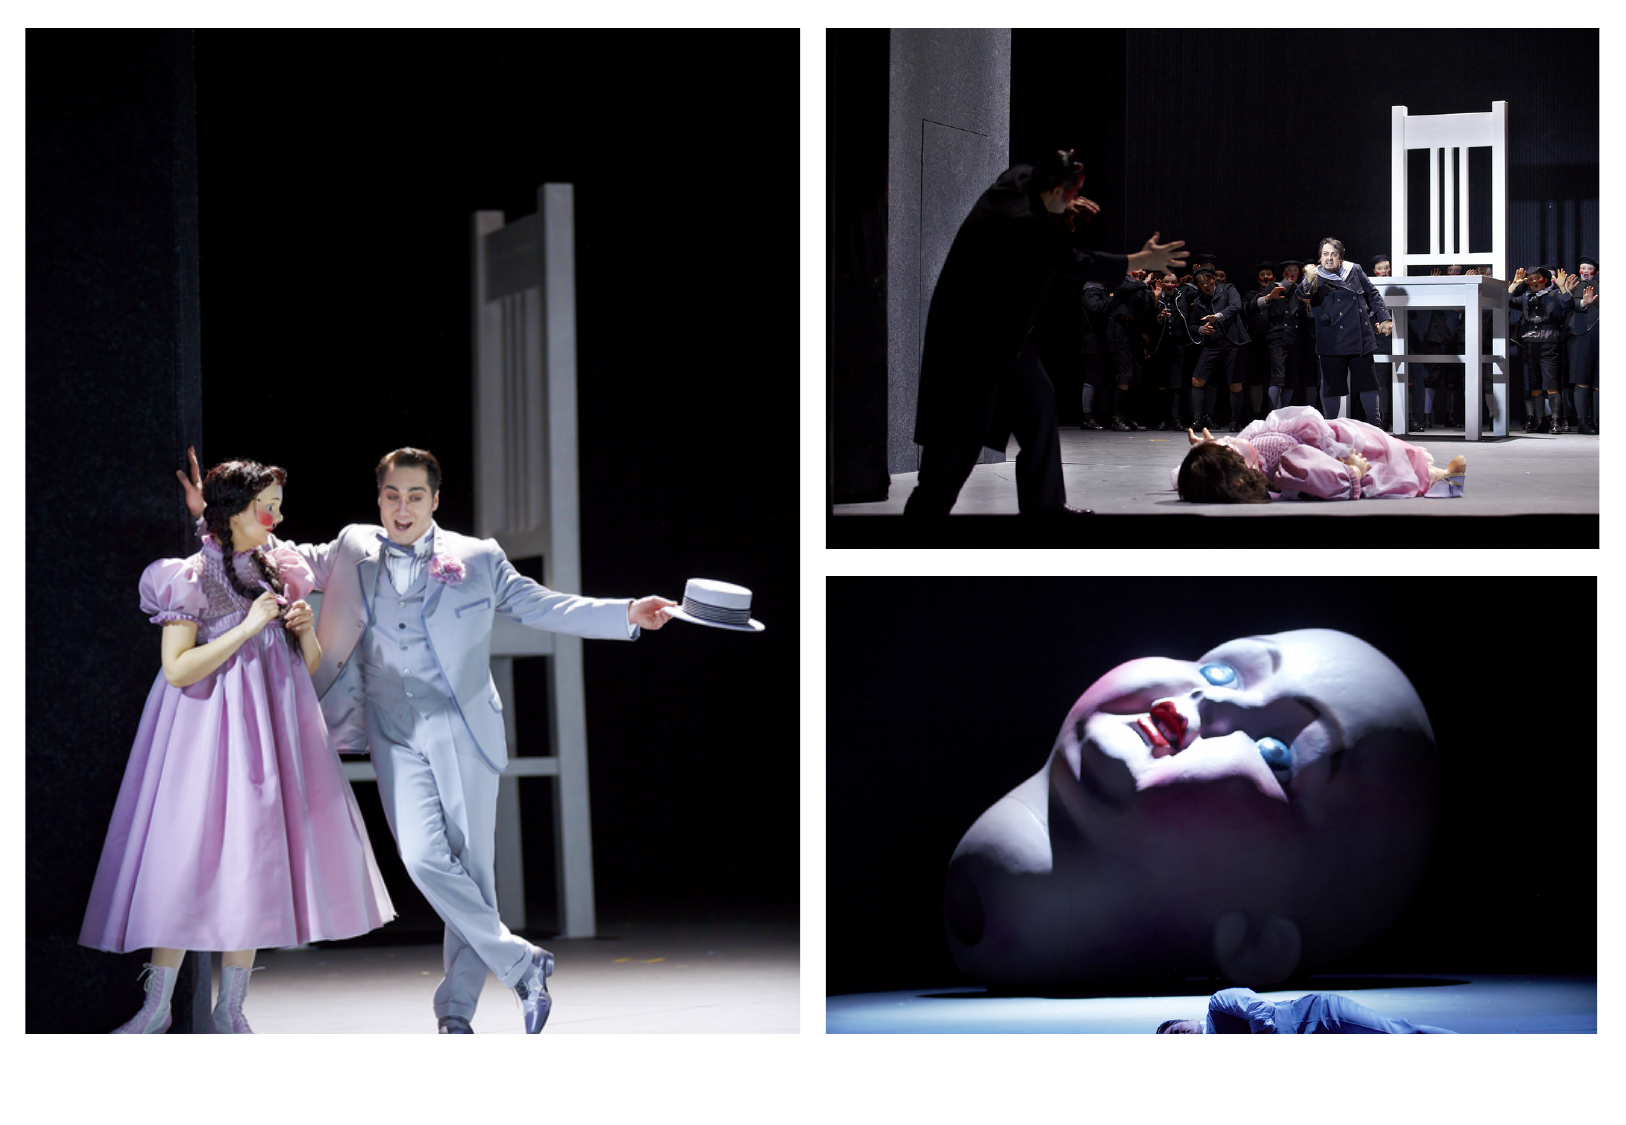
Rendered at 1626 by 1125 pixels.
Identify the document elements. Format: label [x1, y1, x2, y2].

picture [825, 576, 1598, 1034]
picture [825, 28, 1600, 549]
picture [25, 28, 801, 1034]
